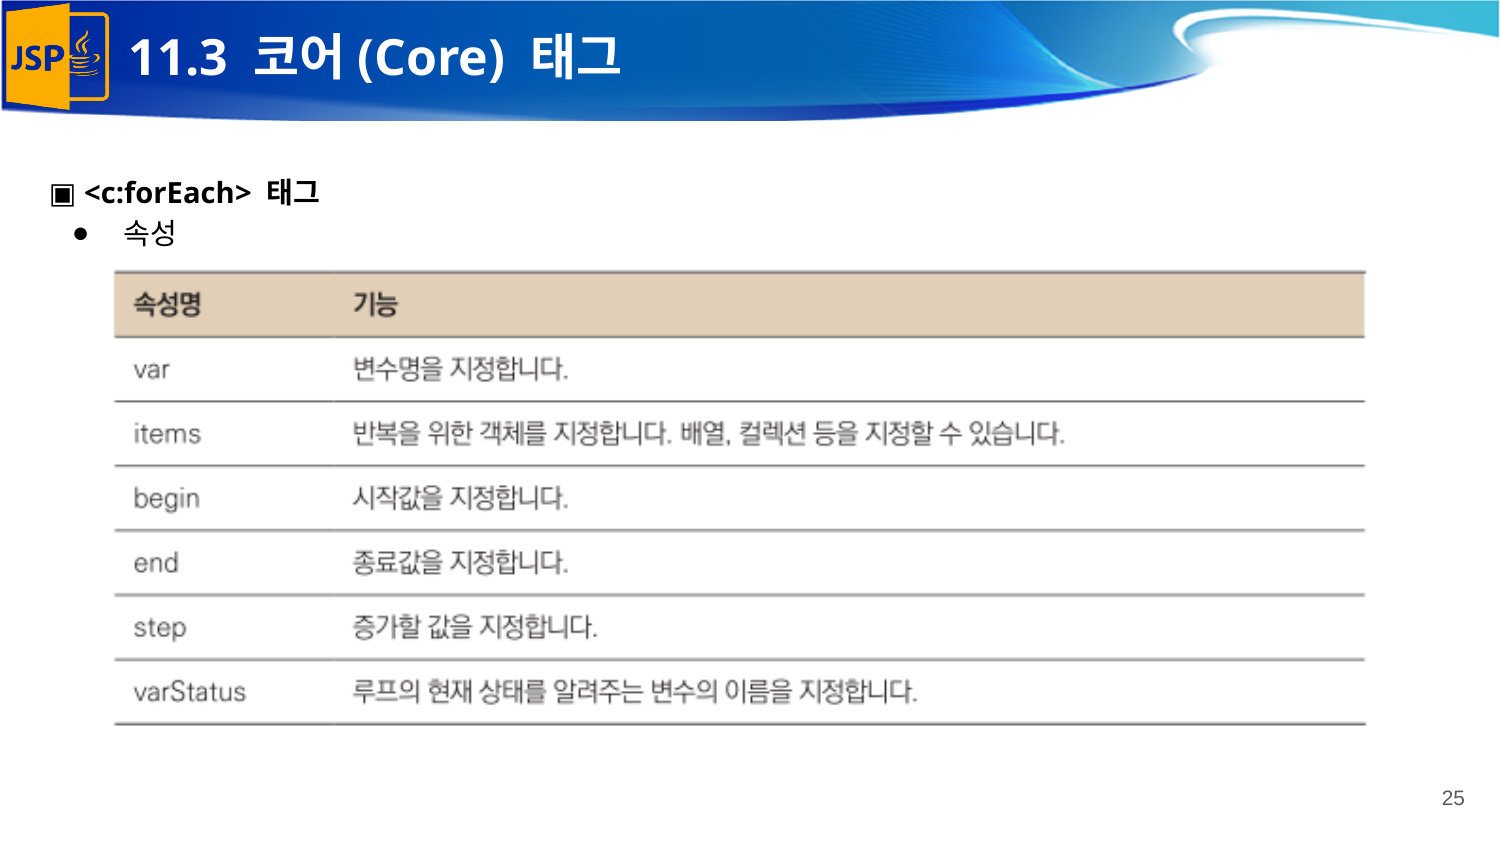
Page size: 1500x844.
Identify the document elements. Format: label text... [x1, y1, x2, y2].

text_box ▣ <c:forEach> 태그 속성 [33, 142, 1432, 423]
title 11.3 코어(Core) 태그 [113, 10, 1500, 105]
slide_number ‹#› [1389, 764, 1480, 830]
picture [0, 0, 1500, 121]
picture [106, 260, 1376, 741]
